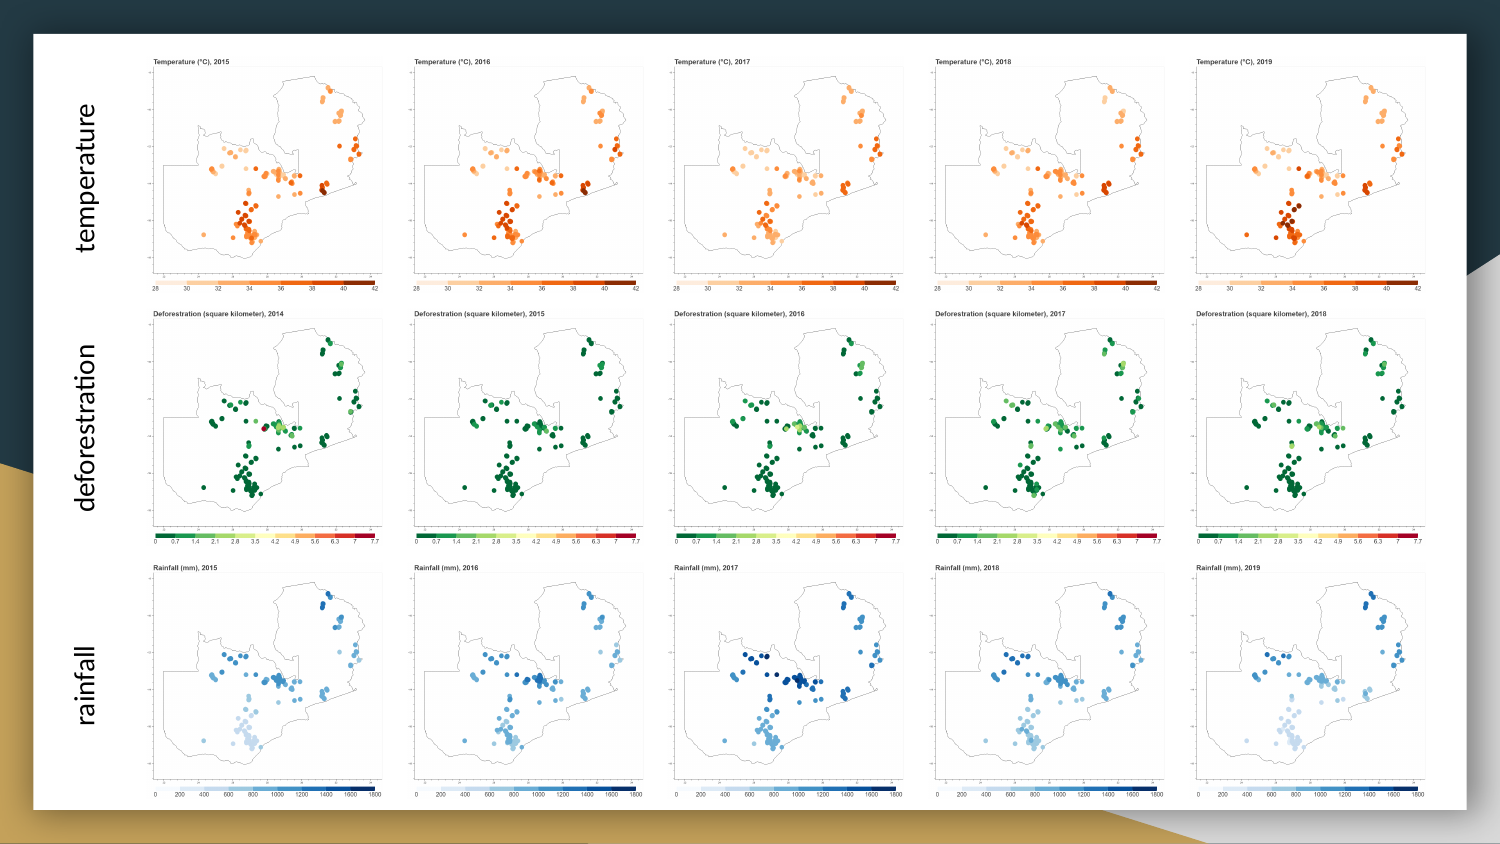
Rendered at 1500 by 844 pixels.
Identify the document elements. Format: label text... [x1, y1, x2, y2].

picture [928, 562, 1165, 799]
text_box temperature [50, 80, 116, 269]
picture [146, 308, 383, 546]
picture [667, 56, 905, 293]
picture [146, 562, 383, 799]
picture [667, 308, 905, 546]
picture [928, 56, 1165, 293]
text_box deforestration [50, 309, 116, 528]
text_box rainfall [50, 619, 116, 742]
picture [928, 308, 1165, 546]
picture [146, 56, 383, 293]
picture [1188, 308, 1426, 546]
picture [1188, 562, 1426, 799]
picture [406, 56, 644, 293]
picture [406, 308, 644, 546]
picture [667, 562, 905, 799]
picture [1188, 56, 1426, 293]
picture [406, 562, 644, 799]
